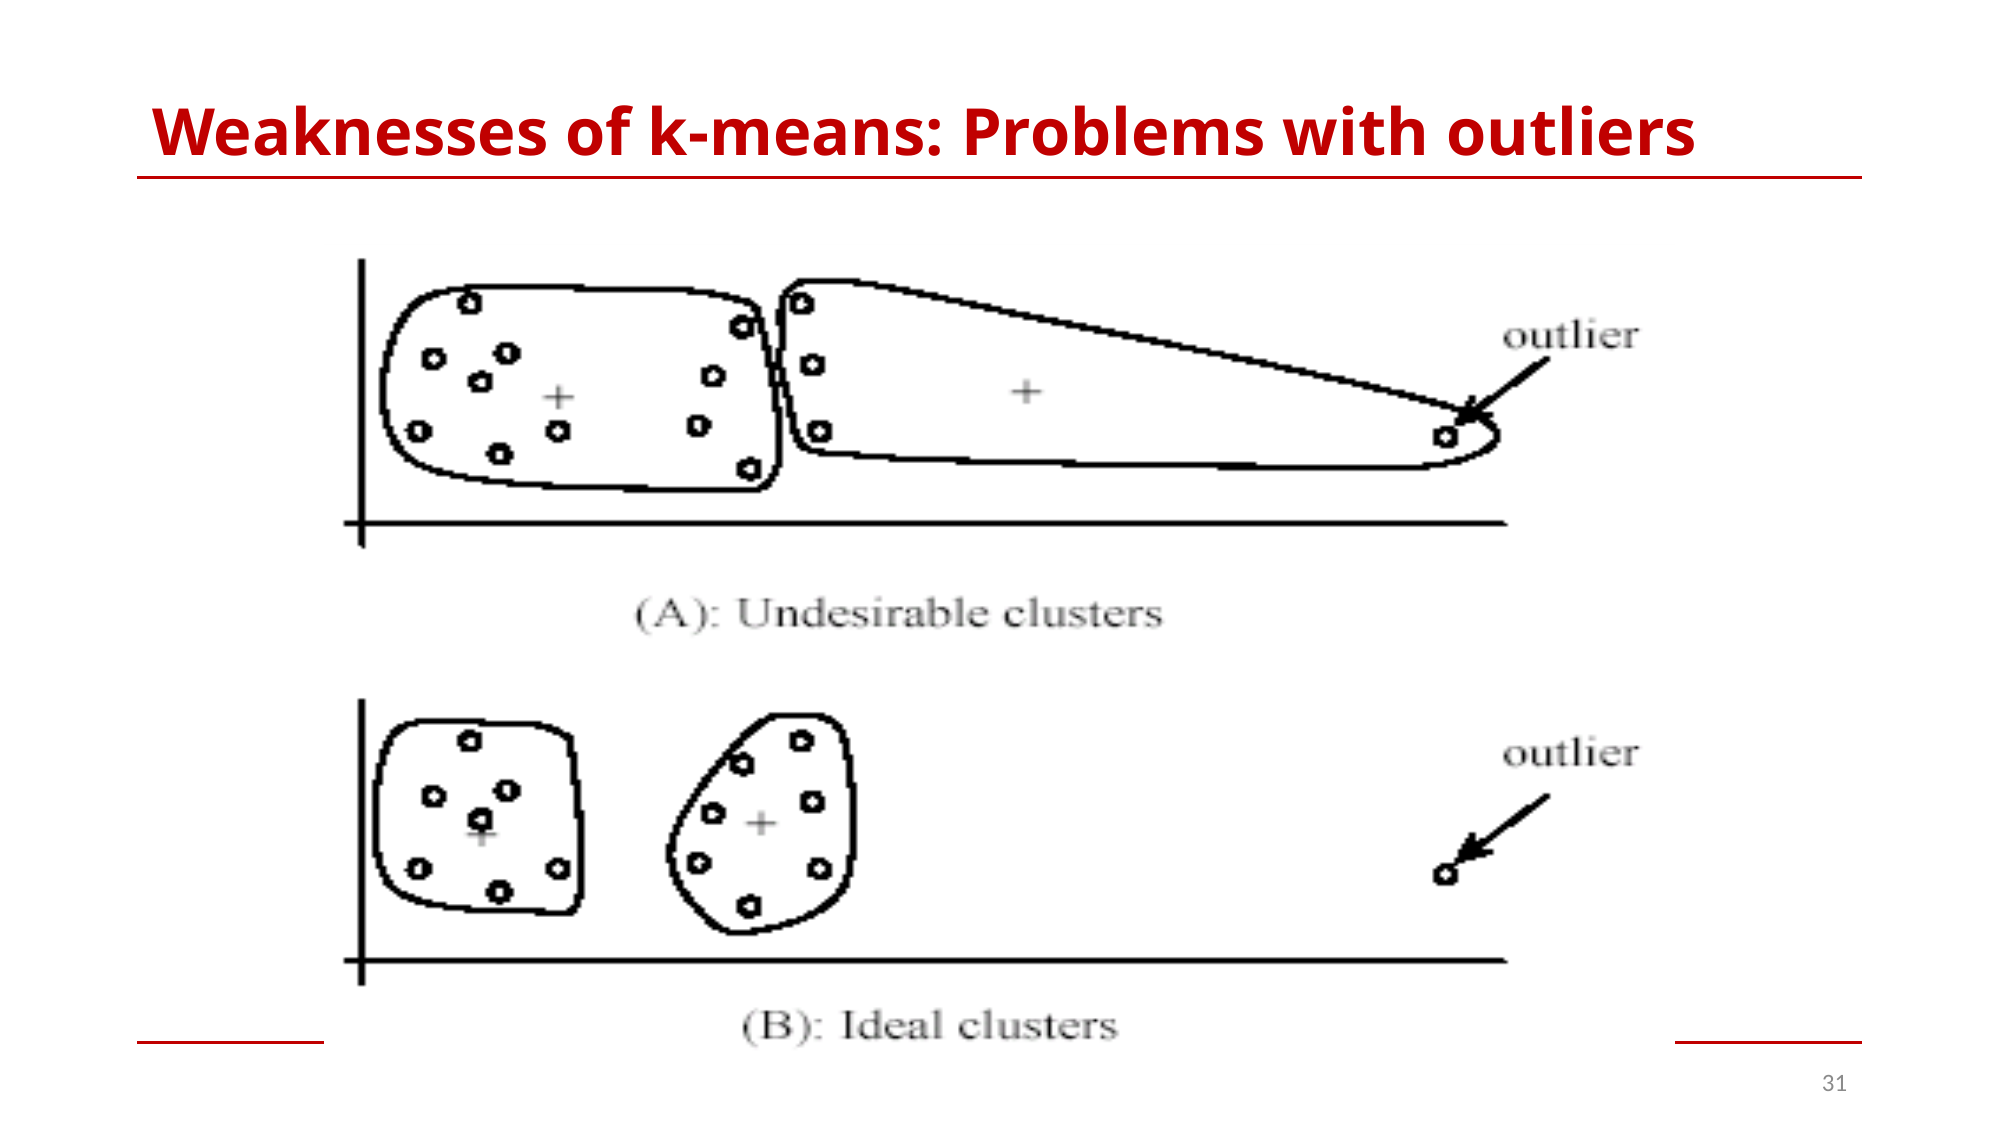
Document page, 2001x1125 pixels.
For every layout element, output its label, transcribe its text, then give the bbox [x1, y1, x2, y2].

picture [324, 243, 1675, 1059]
title Weaknesses of k-means: Problems with outliers [137, 90, 1863, 178]
slide_number 31 [1412, 1051, 1863, 1111]
